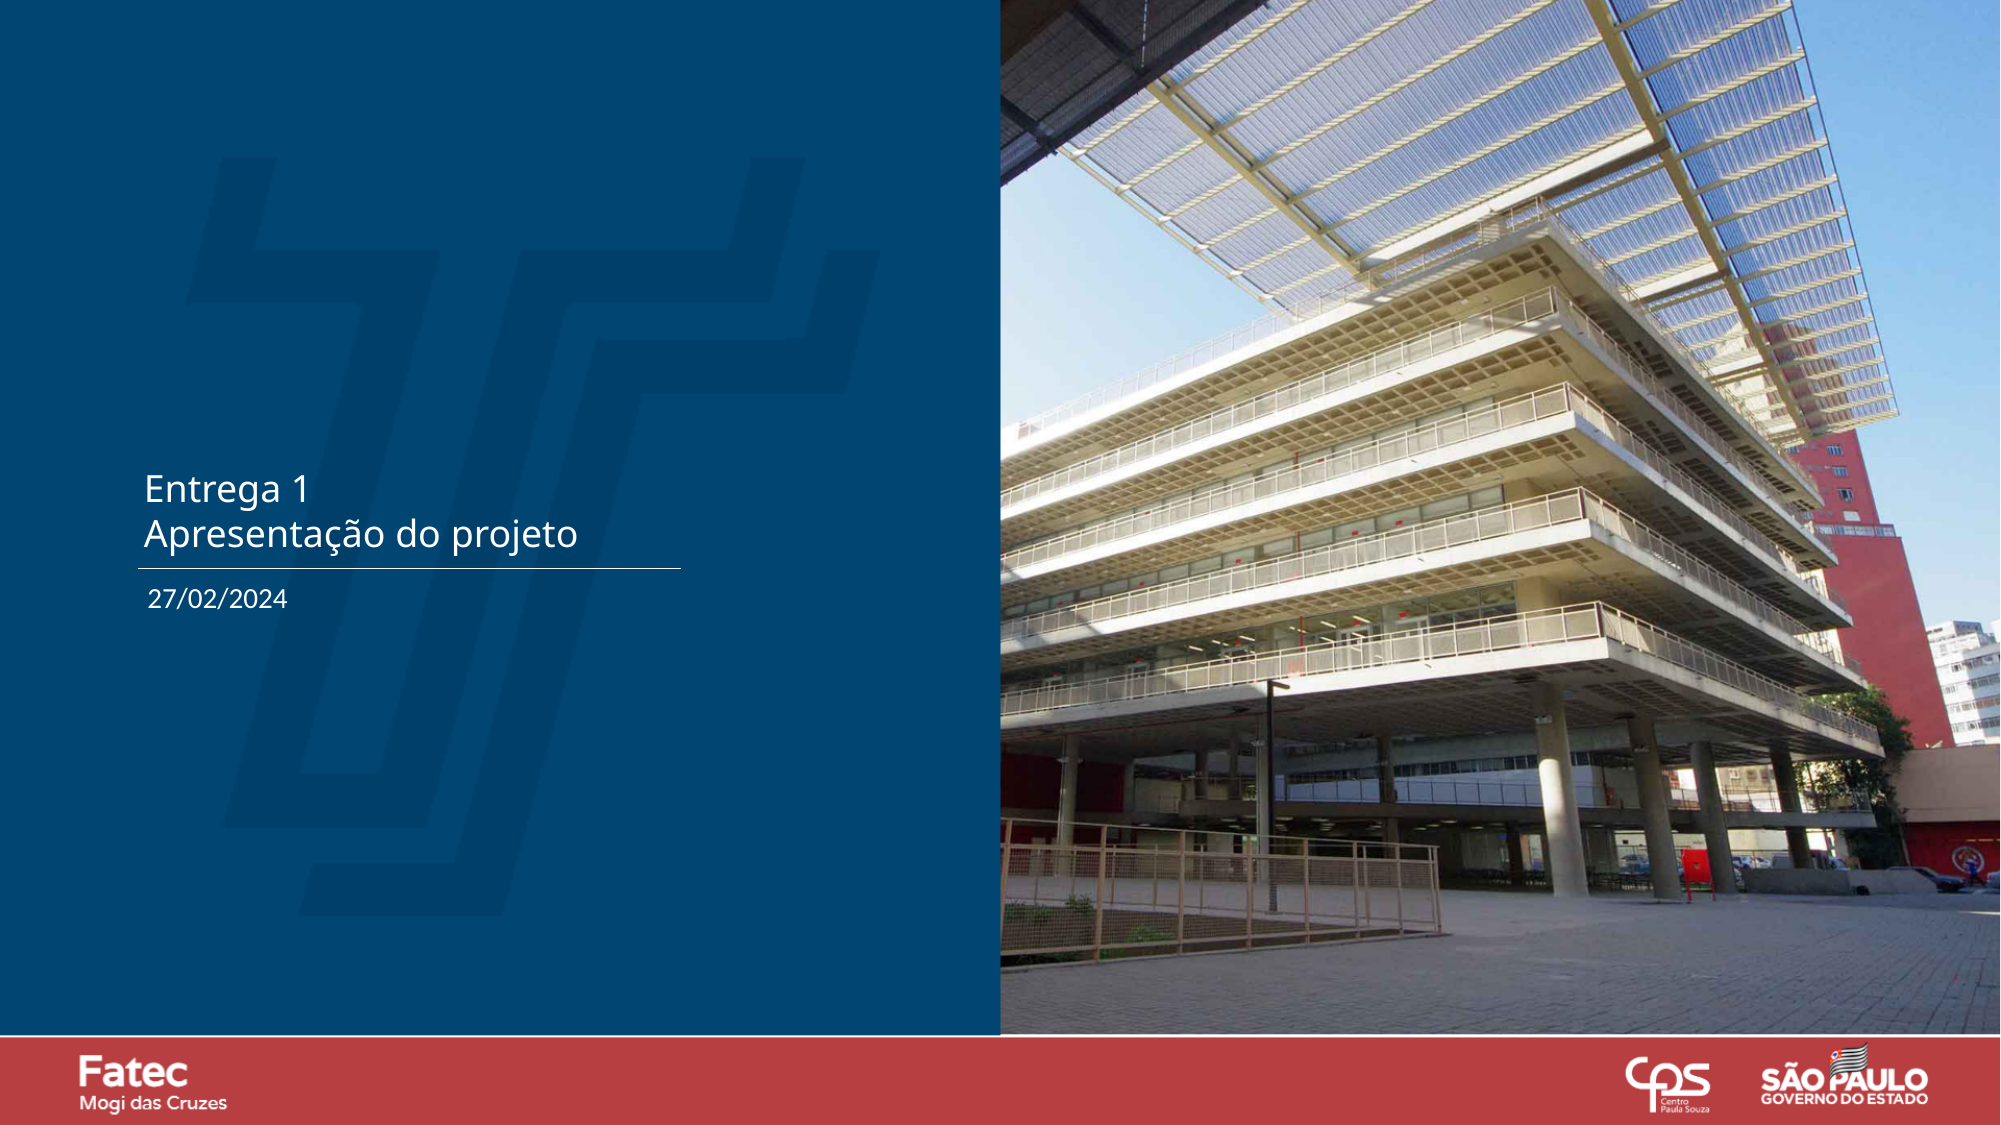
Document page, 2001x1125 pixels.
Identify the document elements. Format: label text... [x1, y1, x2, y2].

text_box Entrega 1 Apresentação do projeto [129, 457, 679, 563]
picture [0, 0, 2001, 1125]
text_box 27/02/2024 [132, 572, 522, 623]
